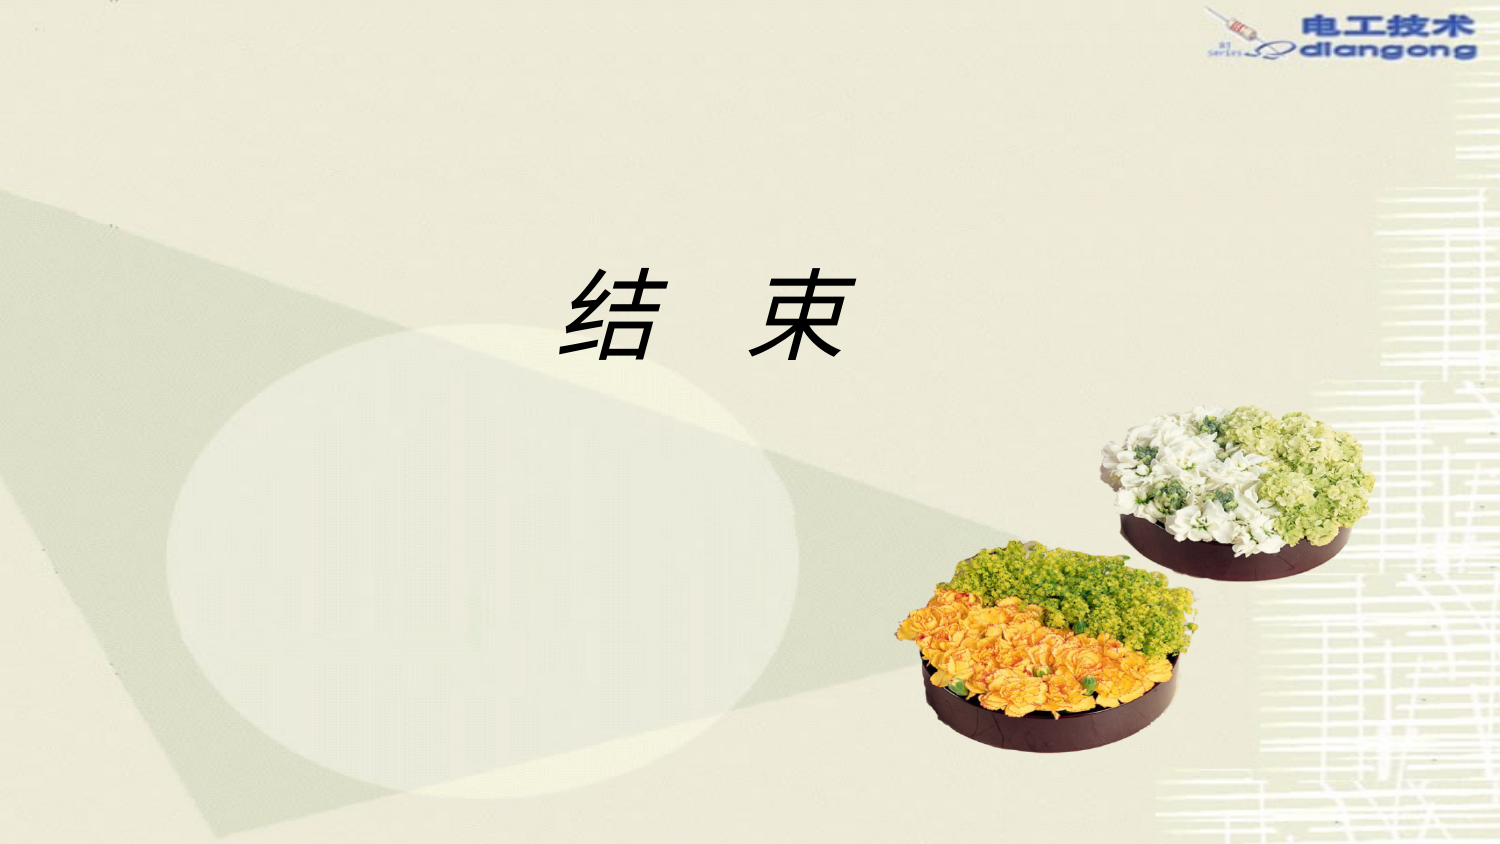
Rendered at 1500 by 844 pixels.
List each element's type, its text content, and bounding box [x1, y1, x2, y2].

text_box 结 束 [442, 244, 975, 380]
picture [0, 0, 1500, 844]
